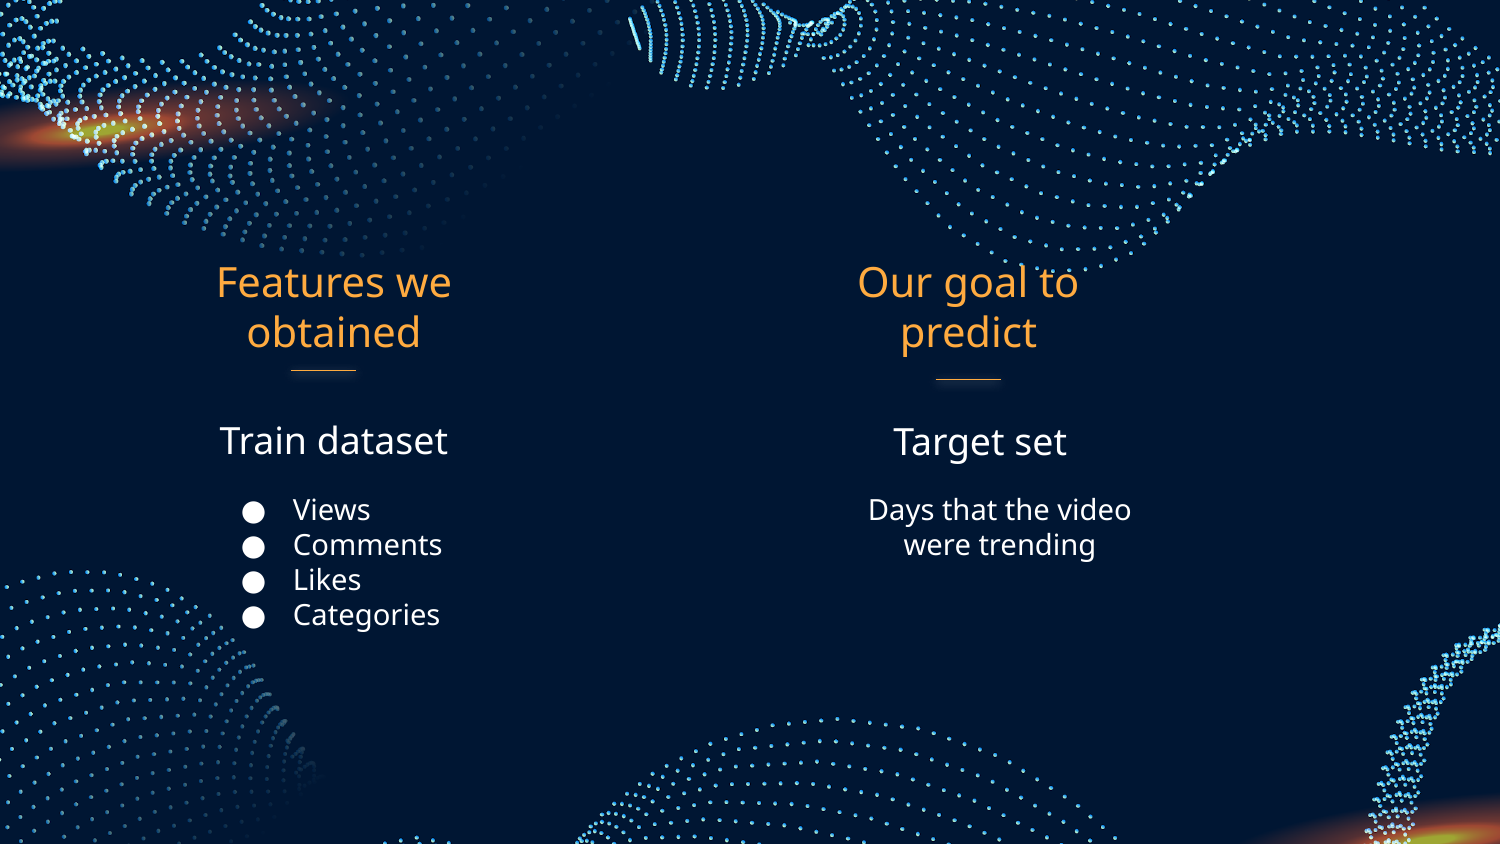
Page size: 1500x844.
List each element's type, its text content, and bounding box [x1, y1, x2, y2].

title Features we obtained [98, 216, 571, 371]
subtitle Days that the video were trending [830, 476, 1170, 680]
title Target set [810, 388, 1150, 478]
picture [0, 0, 1500, 844]
title Train dataset [164, 386, 504, 477]
subtitle Views Comments Likes Categories [202, 476, 542, 680]
title Our goal to predict [798, 251, 1138, 371]
